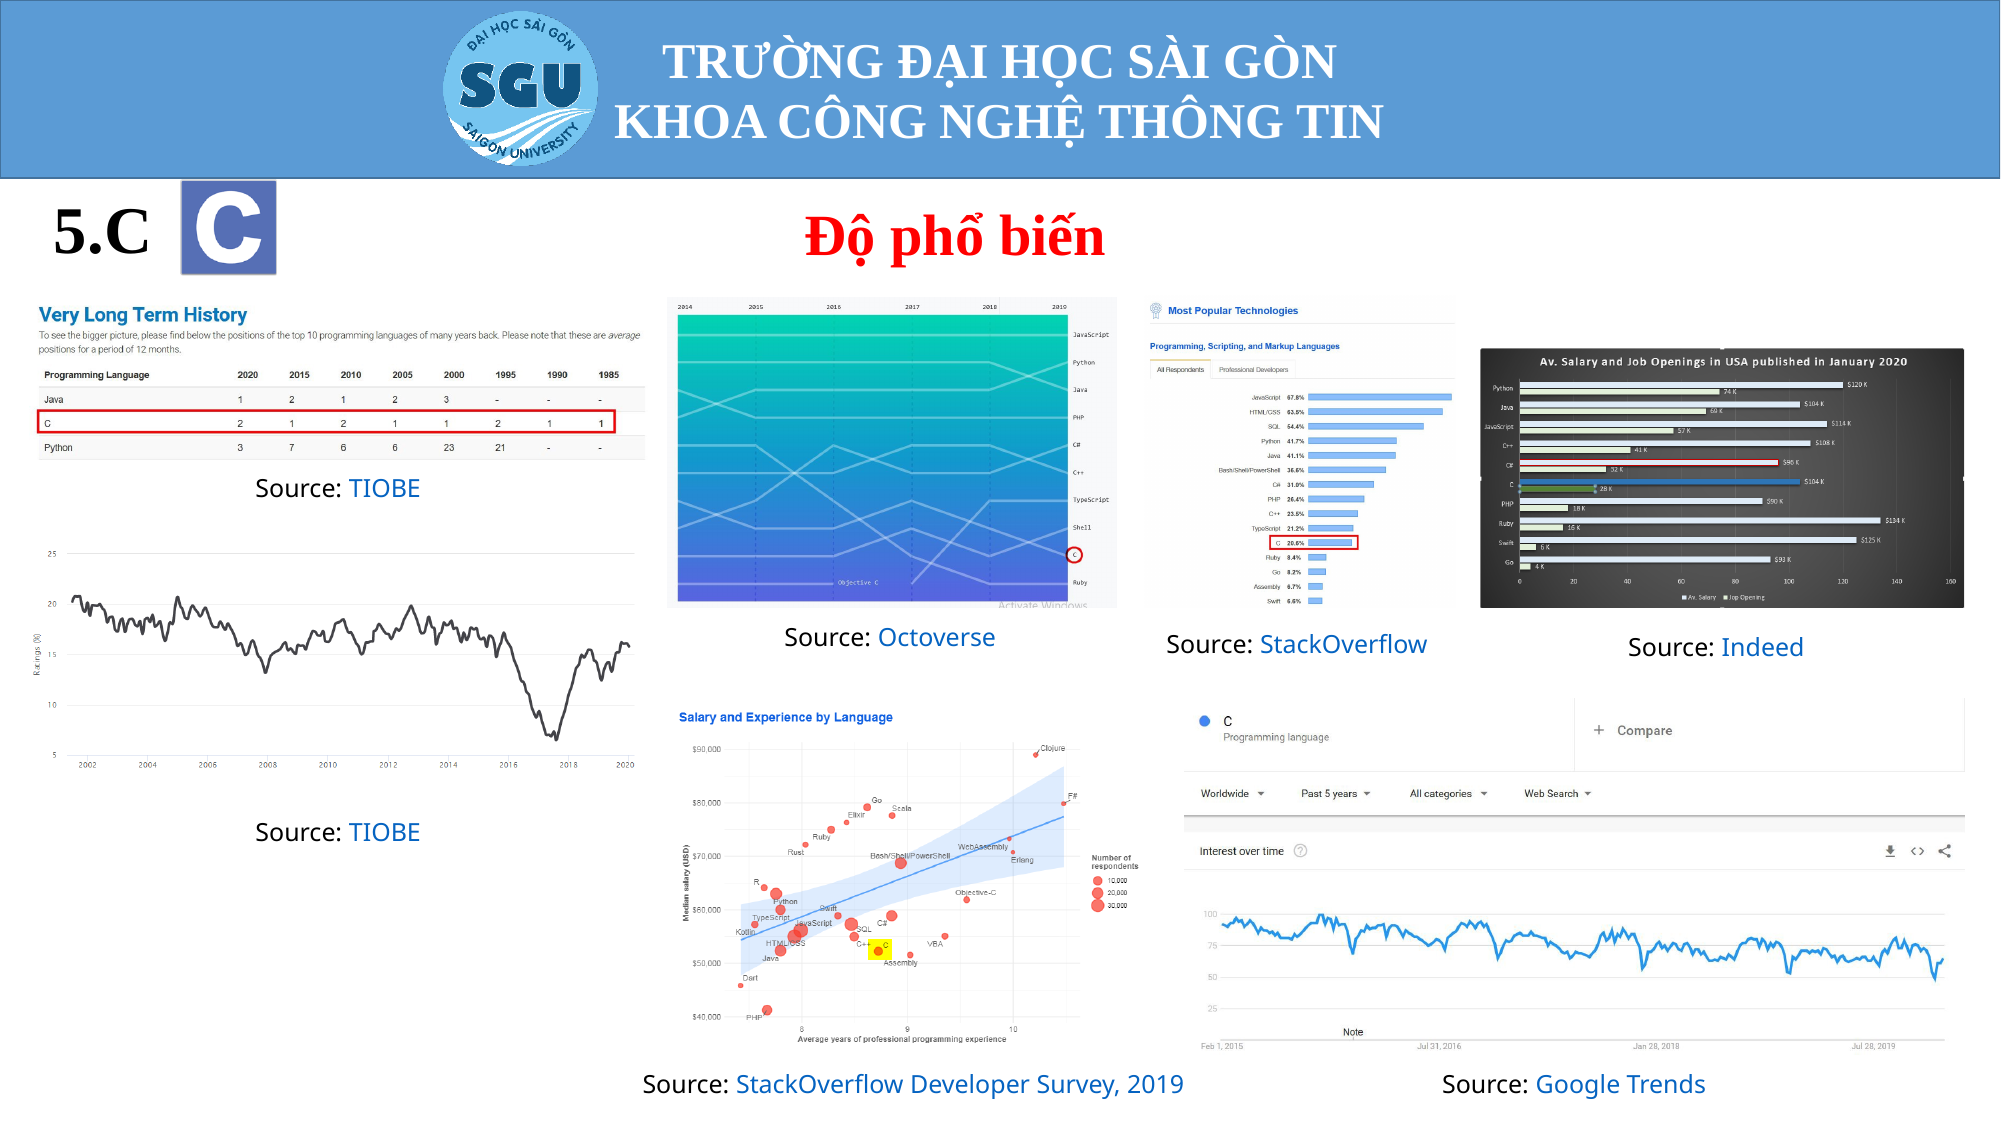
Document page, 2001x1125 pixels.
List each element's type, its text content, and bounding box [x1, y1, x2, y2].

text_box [1479, 347, 1965, 670]
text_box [38, 179, 277, 276]
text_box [632, 694, 1195, 1107]
picture [443, 11, 598, 166]
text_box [29, 297, 648, 511]
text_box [1184, 698, 1965, 1107]
text_box Độ phổ biến [789, 189, 1121, 275]
text_box Source: TIOBE [240, 809, 437, 859]
picture [27, 546, 649, 774]
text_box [1144, 295, 1456, 667]
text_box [667, 297, 1117, 660]
